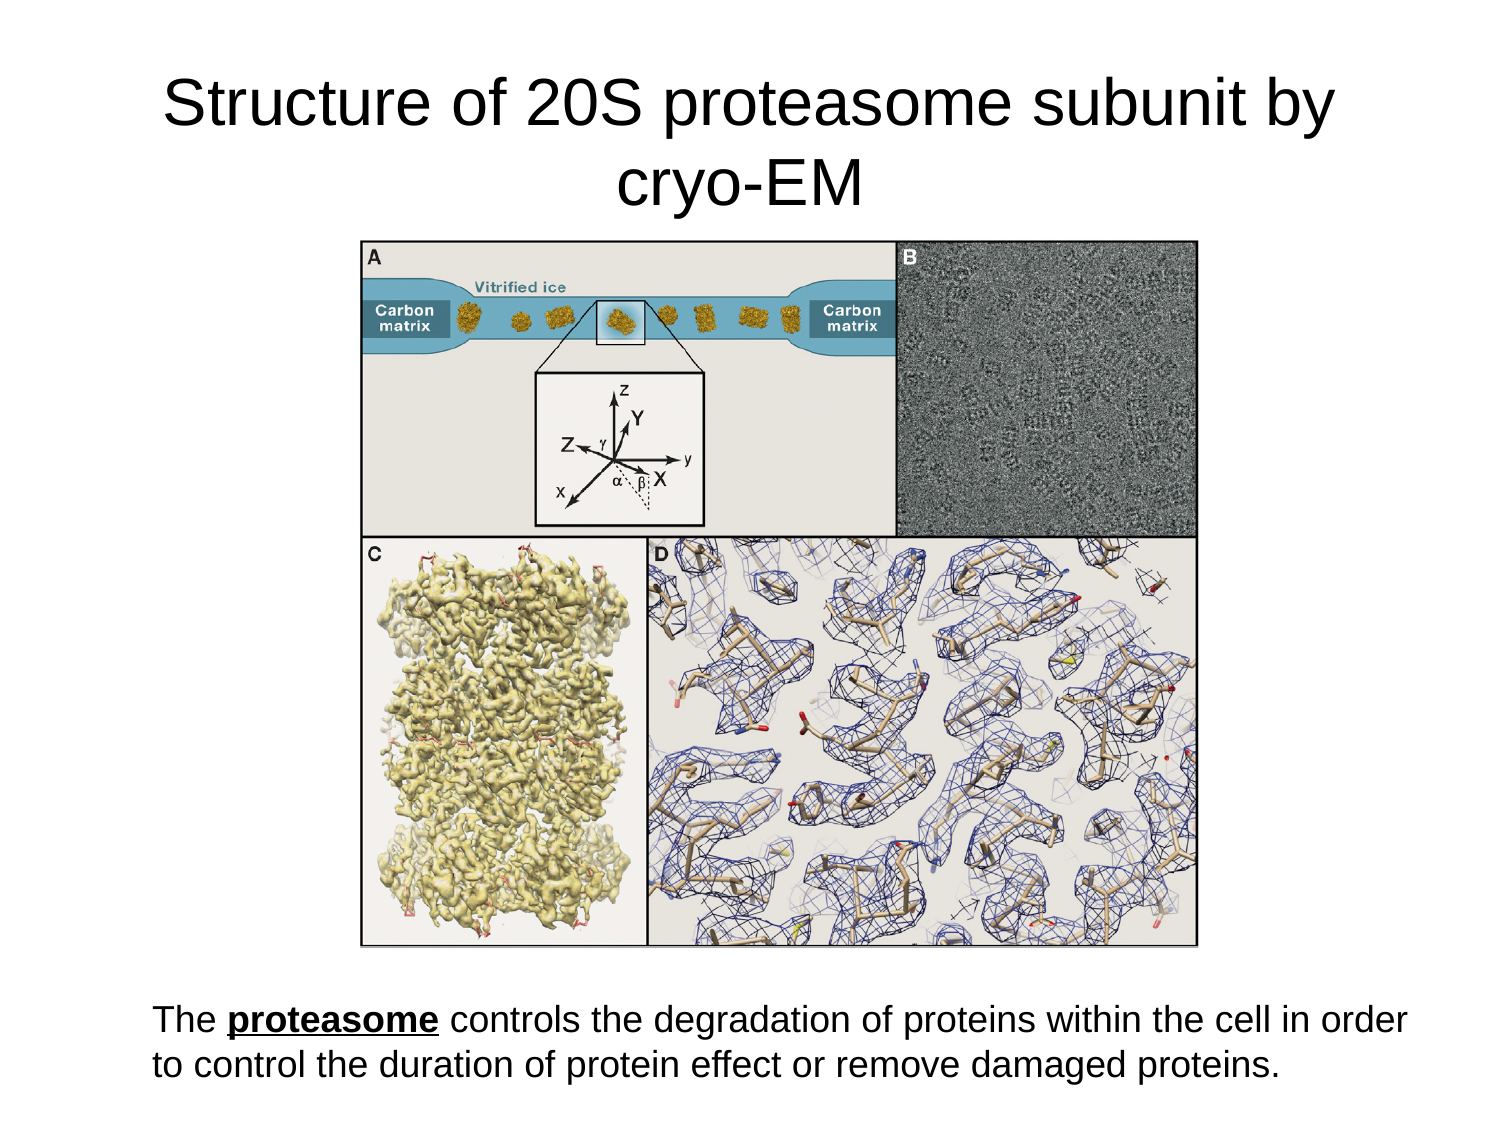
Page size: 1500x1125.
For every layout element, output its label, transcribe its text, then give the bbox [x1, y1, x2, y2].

title Structure of 20S proteasome subunit by cryo-EM [75, 45, 1425, 233]
picture [349, 224, 1210, 969]
text_box The proteasome controls the degradation of proteins within the cell in order to control the duration of protein effect or remove damaged proteins. [137, 987, 1425, 1093]
